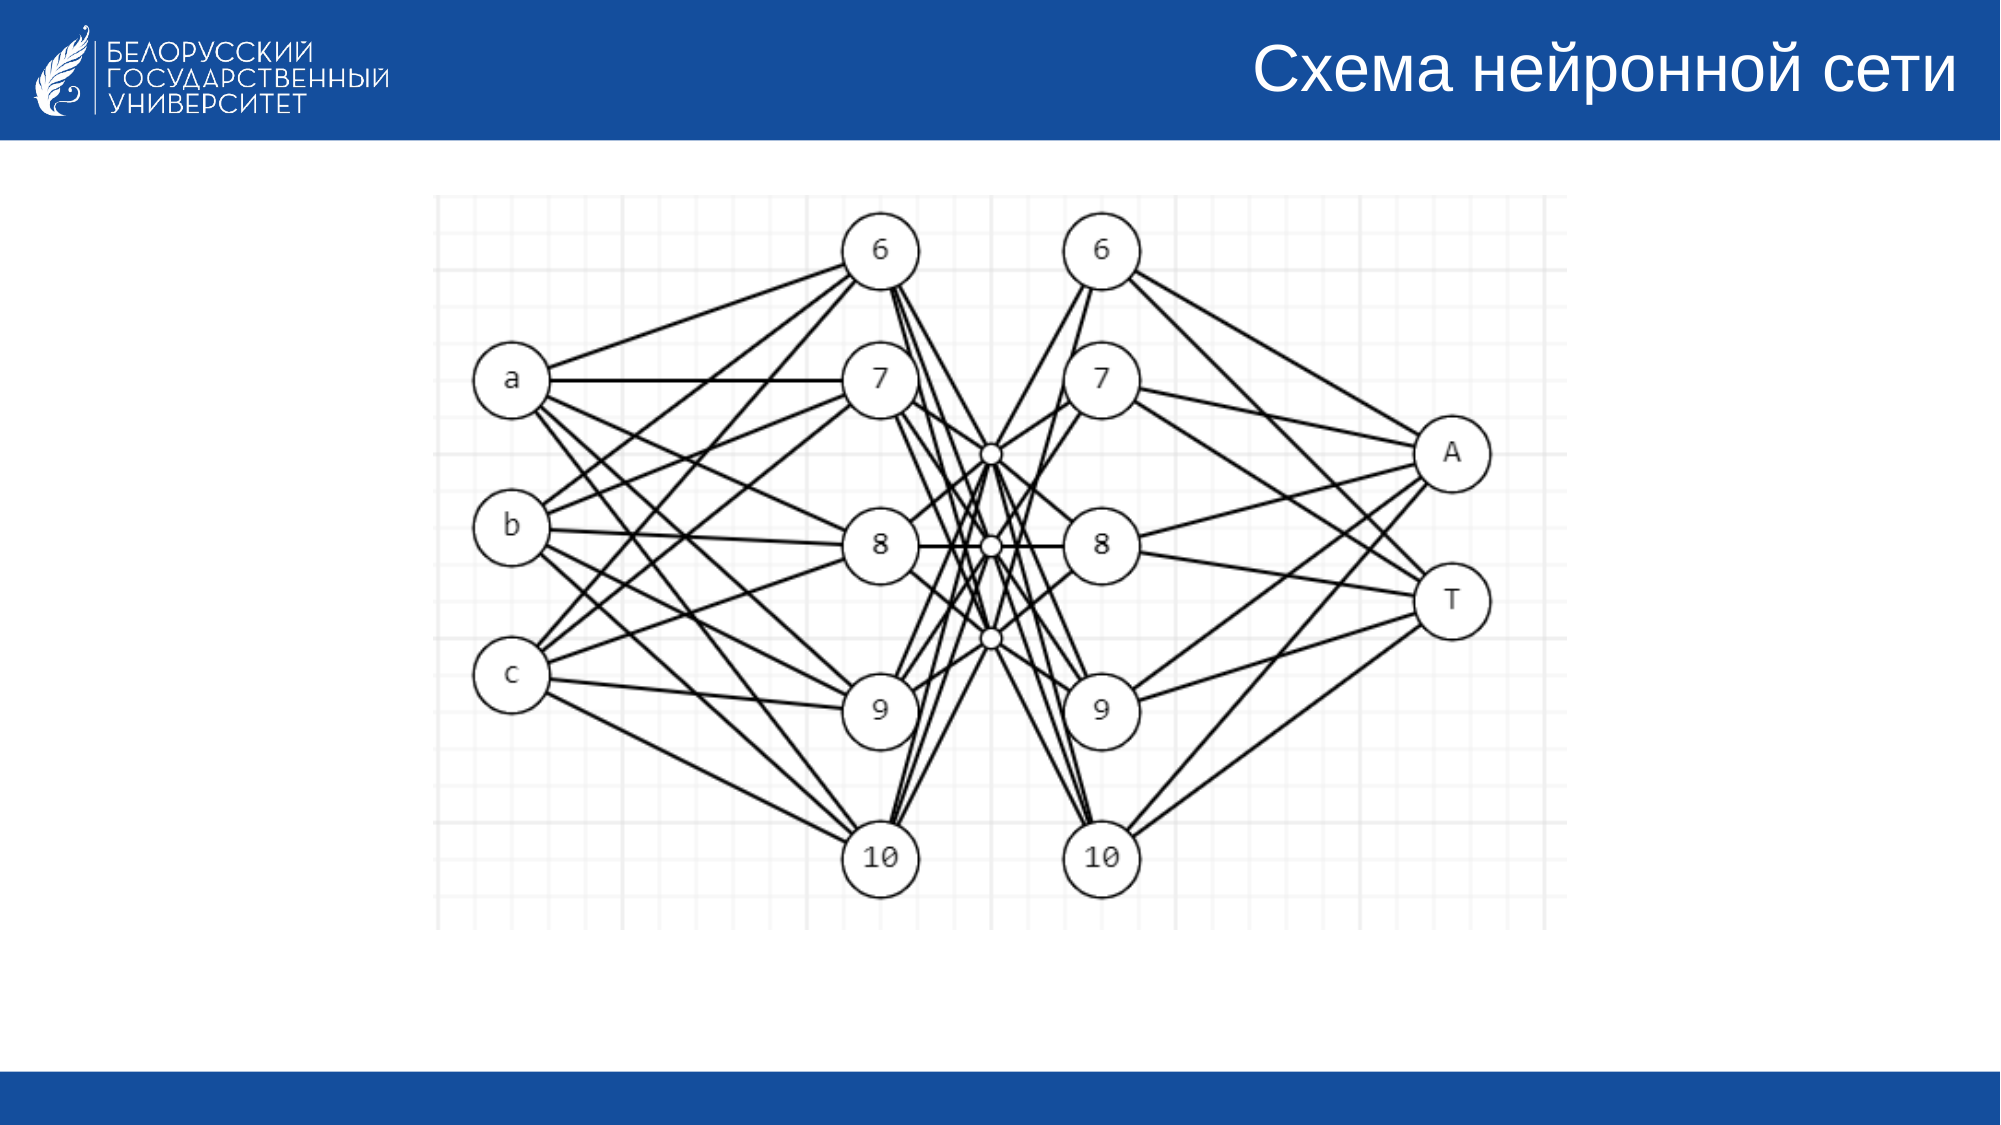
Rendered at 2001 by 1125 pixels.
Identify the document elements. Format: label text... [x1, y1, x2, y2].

picture [433, 195, 1567, 930]
picture [33, 25, 388, 116]
title Схема нейронной сети [898, 6, 1975, 134]
